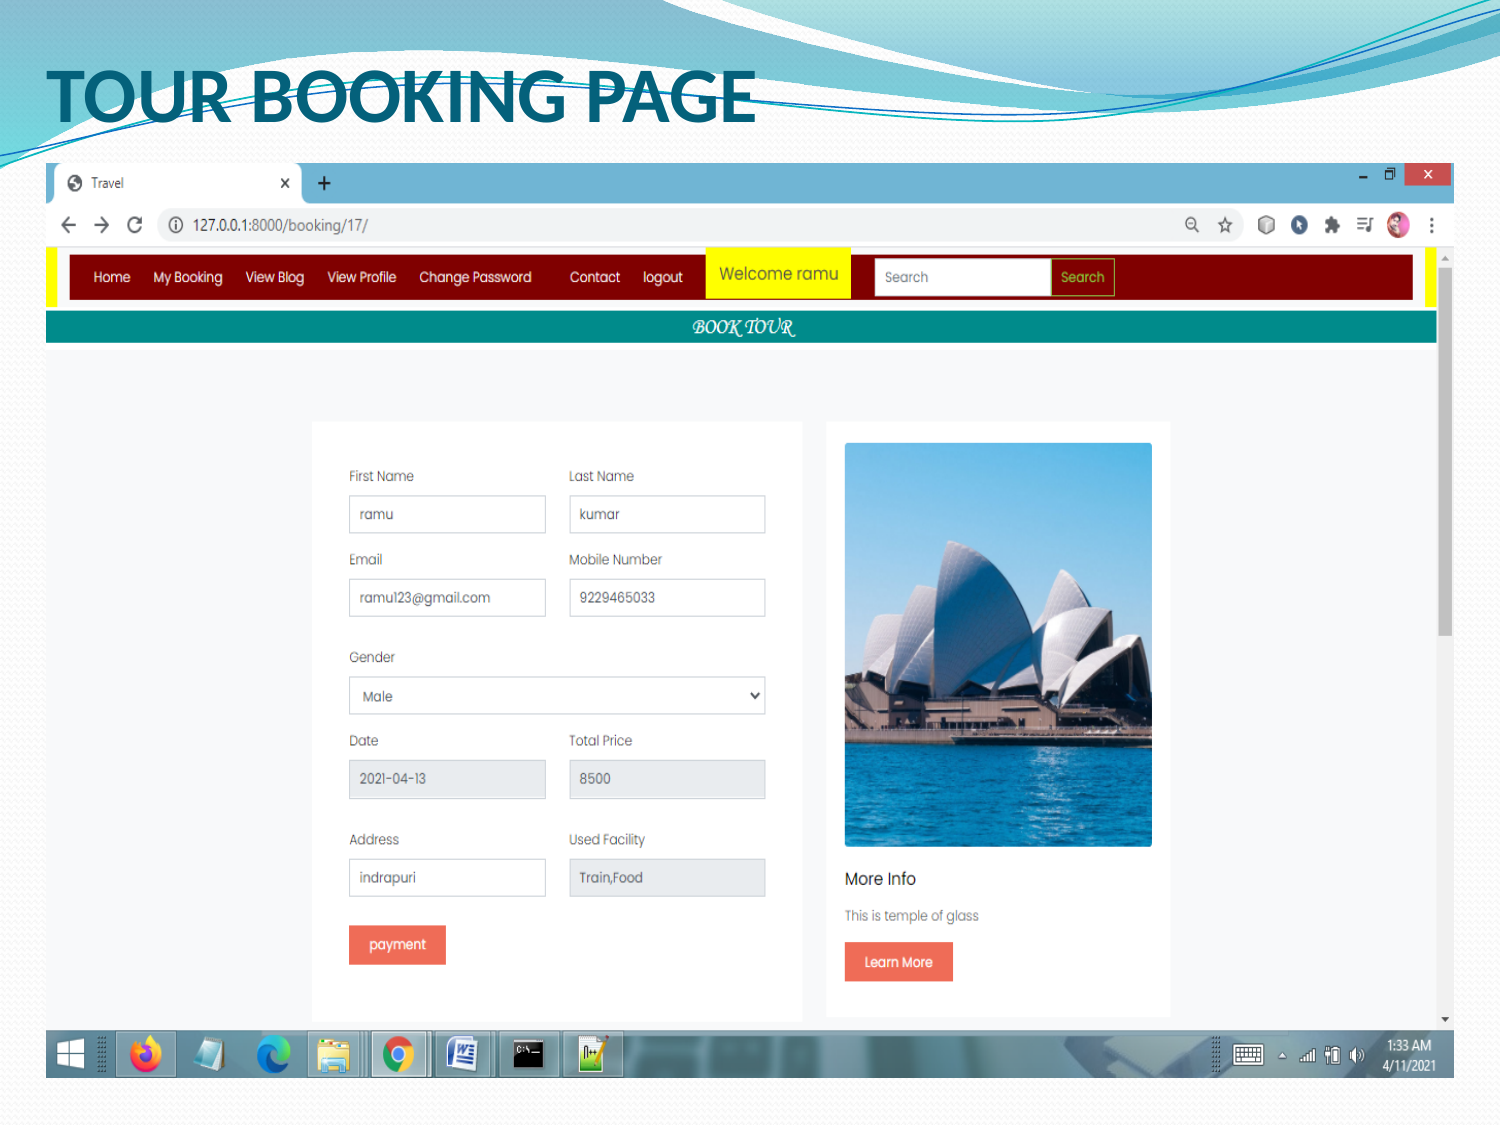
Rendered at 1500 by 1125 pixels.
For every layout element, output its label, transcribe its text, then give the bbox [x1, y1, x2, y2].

title TOUR BOOKING PAGE [46, 34, 1466, 247]
picture [46, 163, 1454, 1079]
